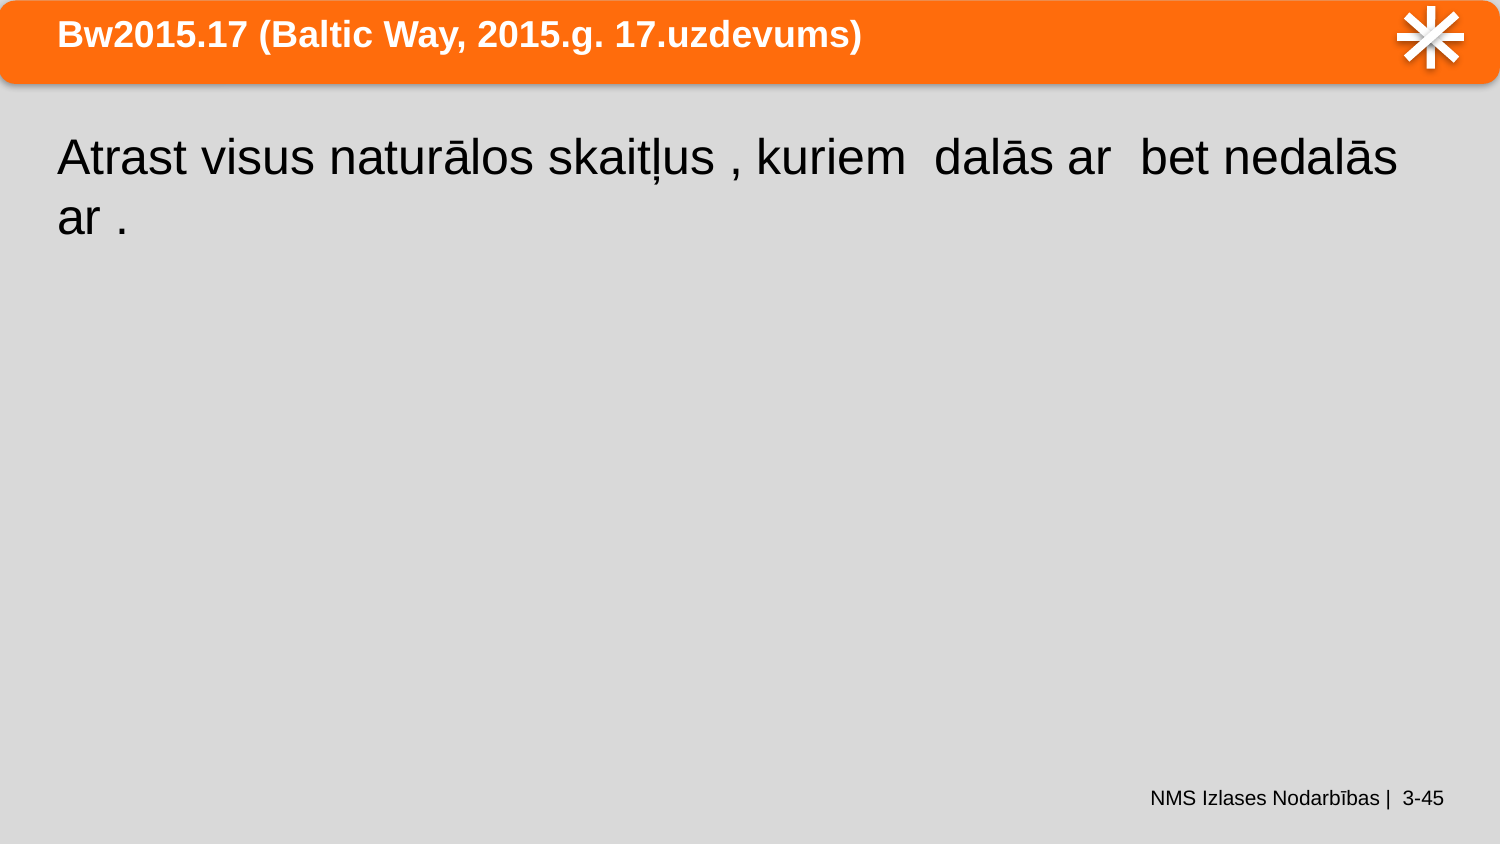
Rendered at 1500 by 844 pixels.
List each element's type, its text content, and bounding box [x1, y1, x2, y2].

title Bw2015.17 (Baltic Way, 2015.g. 17.uzdevums) [56, 10, 1383, 73]
